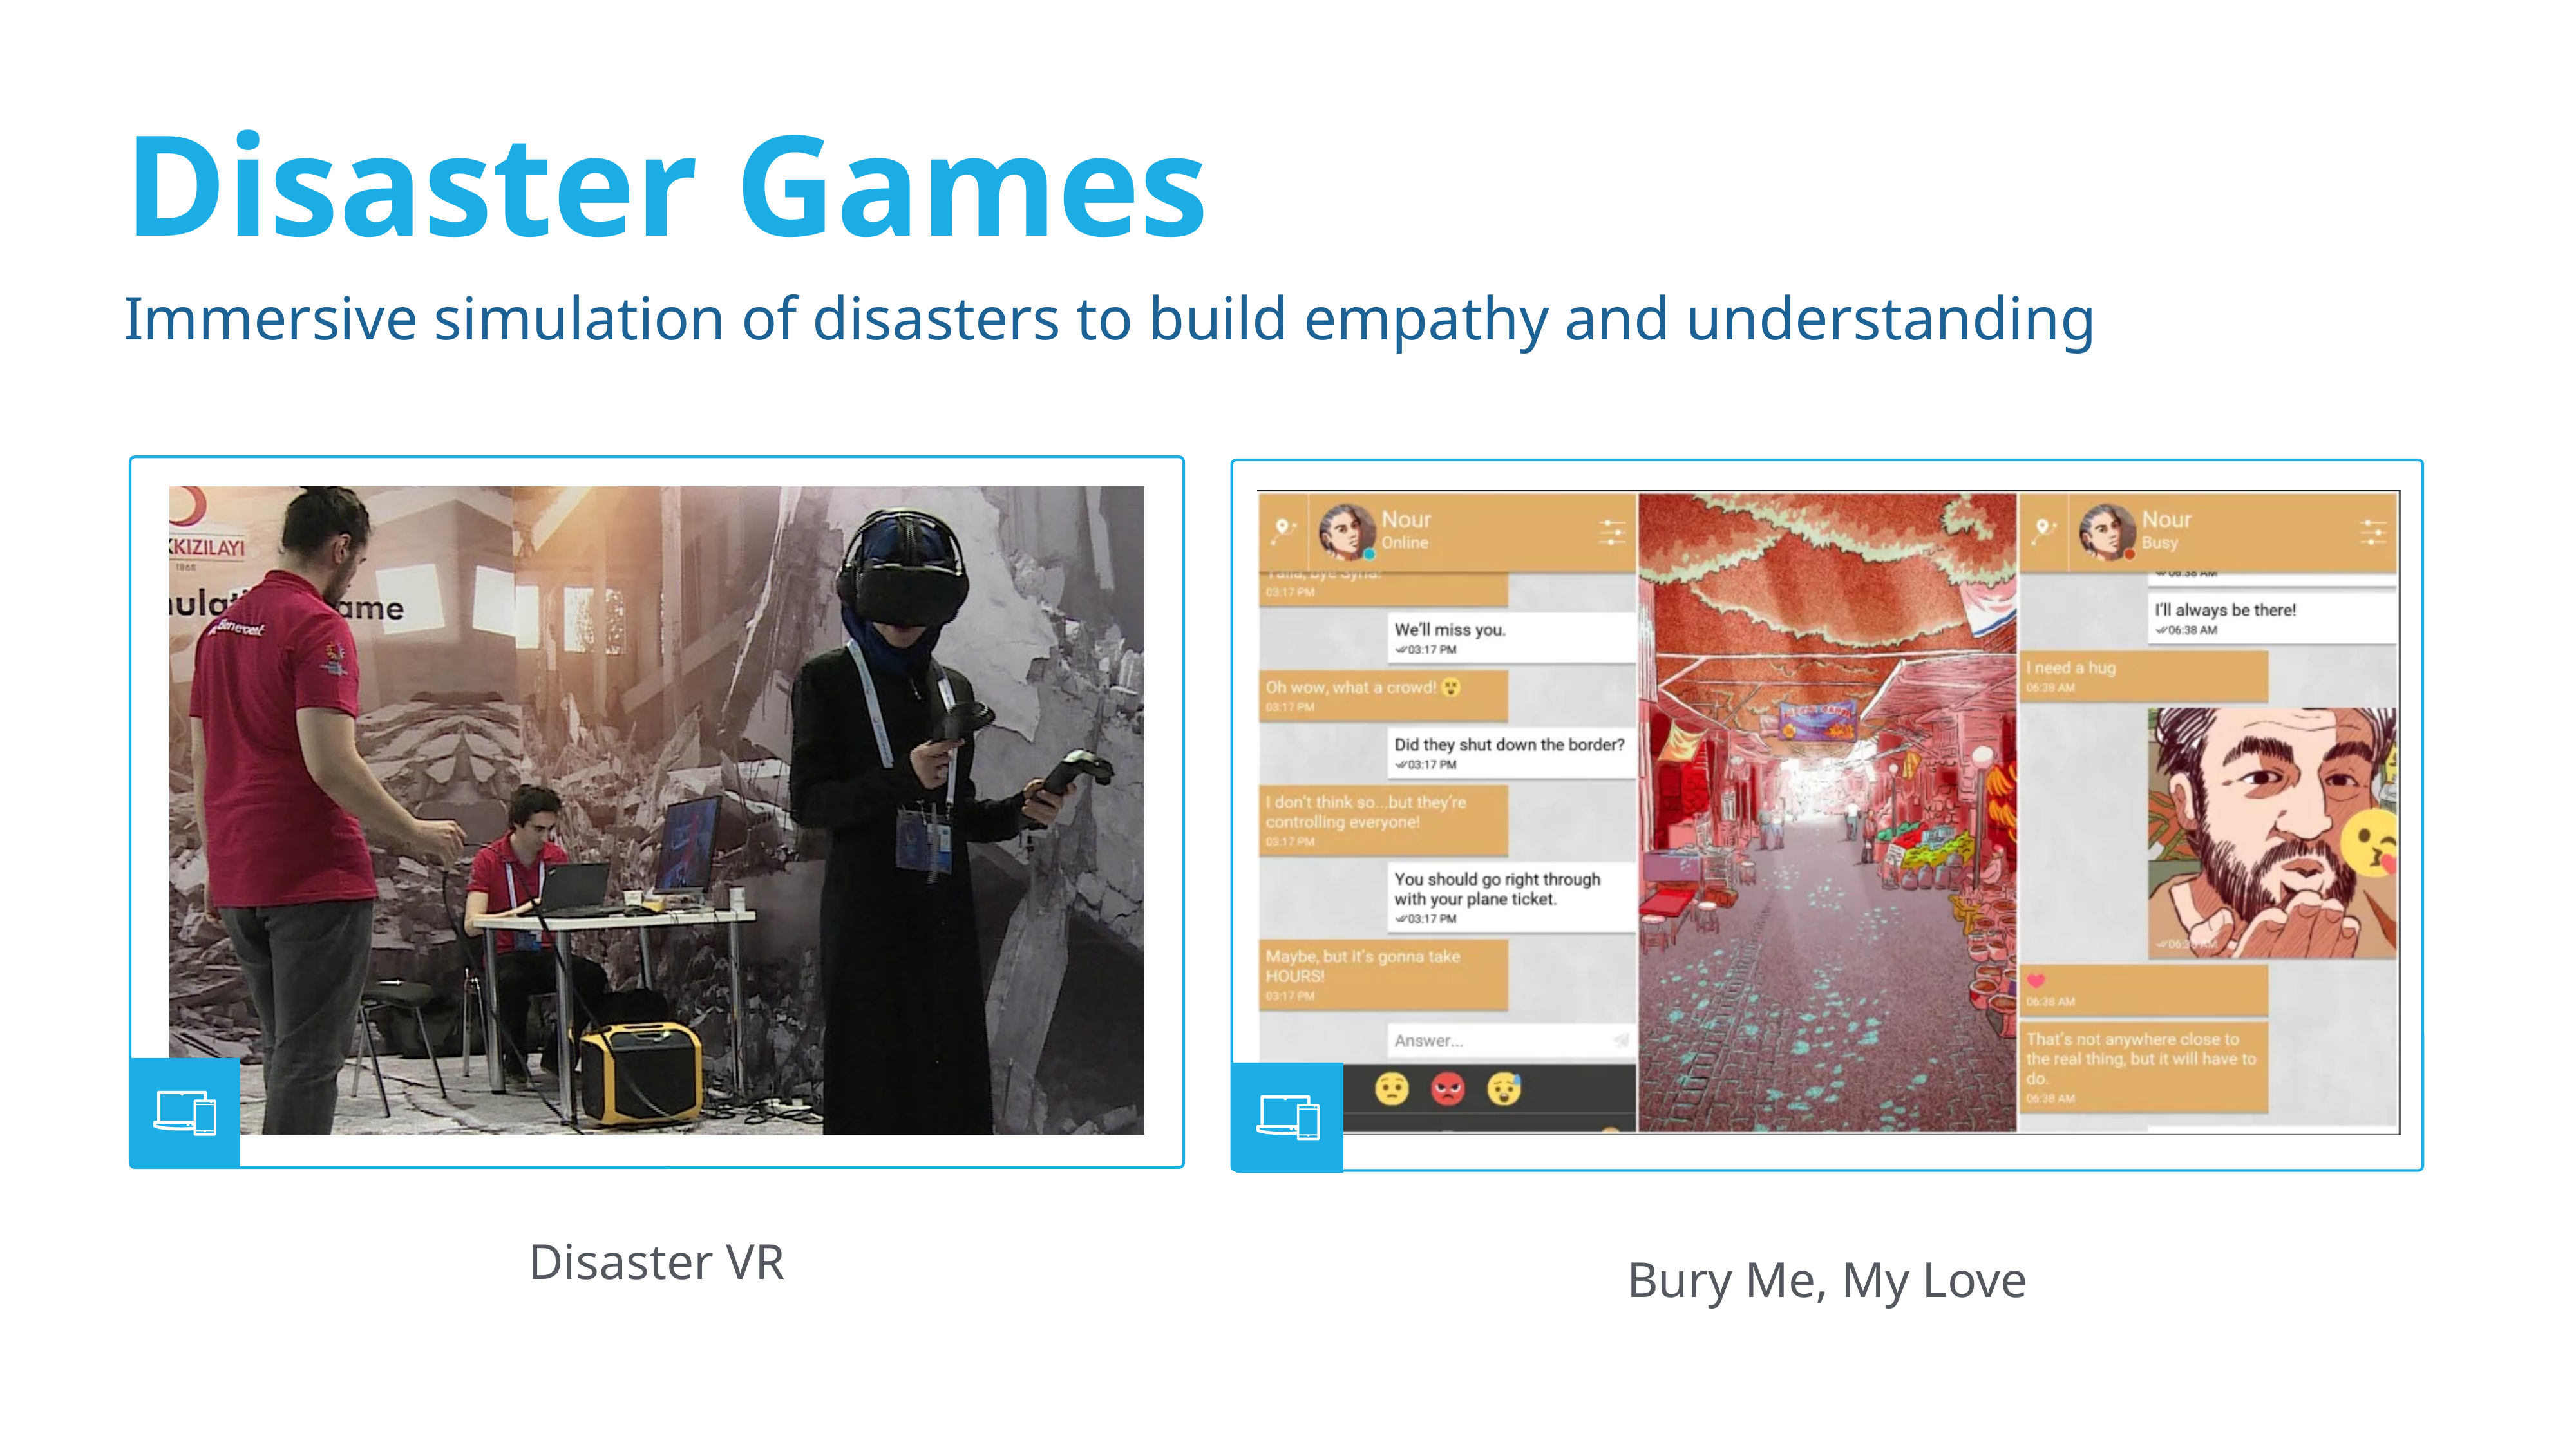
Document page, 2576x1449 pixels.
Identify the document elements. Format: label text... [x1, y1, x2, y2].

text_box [129, 1057, 240, 1169]
list Immersive simulation of disasters to build empathy and understanding [114, 254, 2448, 346]
text_box [130, 457, 1184, 1168]
picture [1256, 489, 2401, 1135]
text_box Bury Me, My Love [1582, 1220, 2073, 1297]
title Disaster Games [114, 76, 2448, 254]
text_box [1231, 459, 2423, 1171]
text_box Disaster VR [412, 1202, 902, 1280]
picture [169, 486, 1144, 1135]
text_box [1232, 1062, 1344, 1173]
